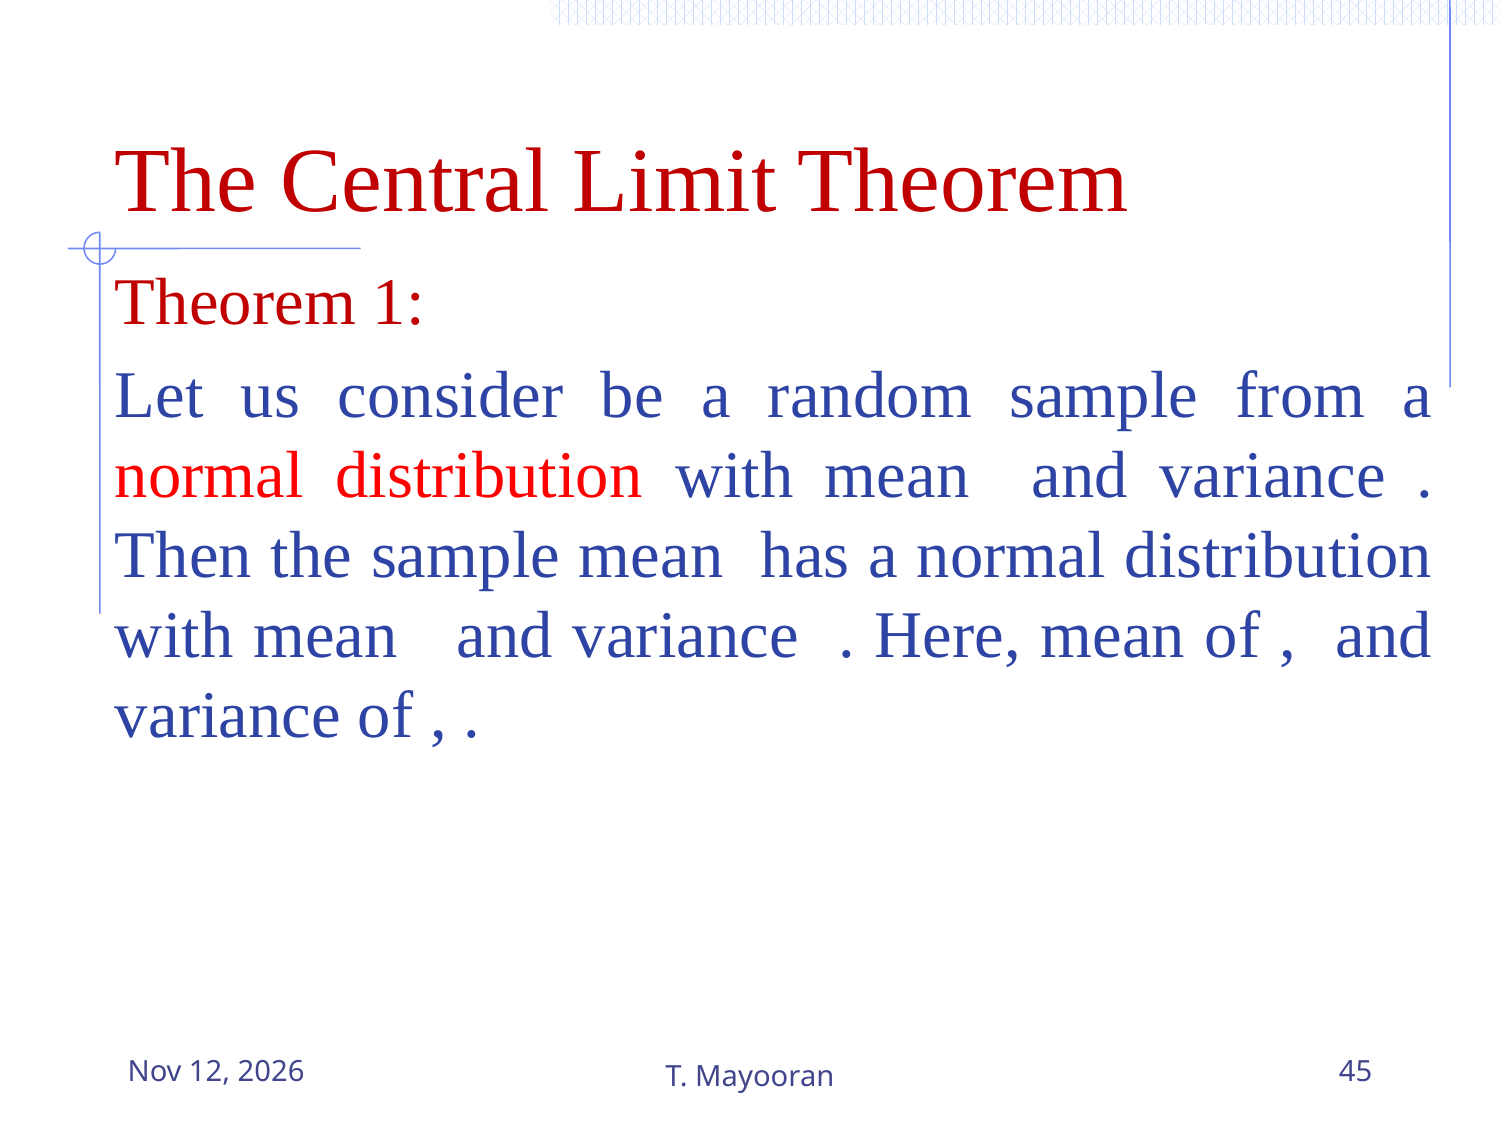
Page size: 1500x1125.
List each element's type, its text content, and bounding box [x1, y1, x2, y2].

footer T. Mayooran [512, 1024, 988, 1101]
slide_number 12-May-23 [112, 1024, 426, 1101]
slide_number 45 [1074, 1024, 1388, 1101]
title The Central Limit Theorem [99, 50, 1375, 238]
